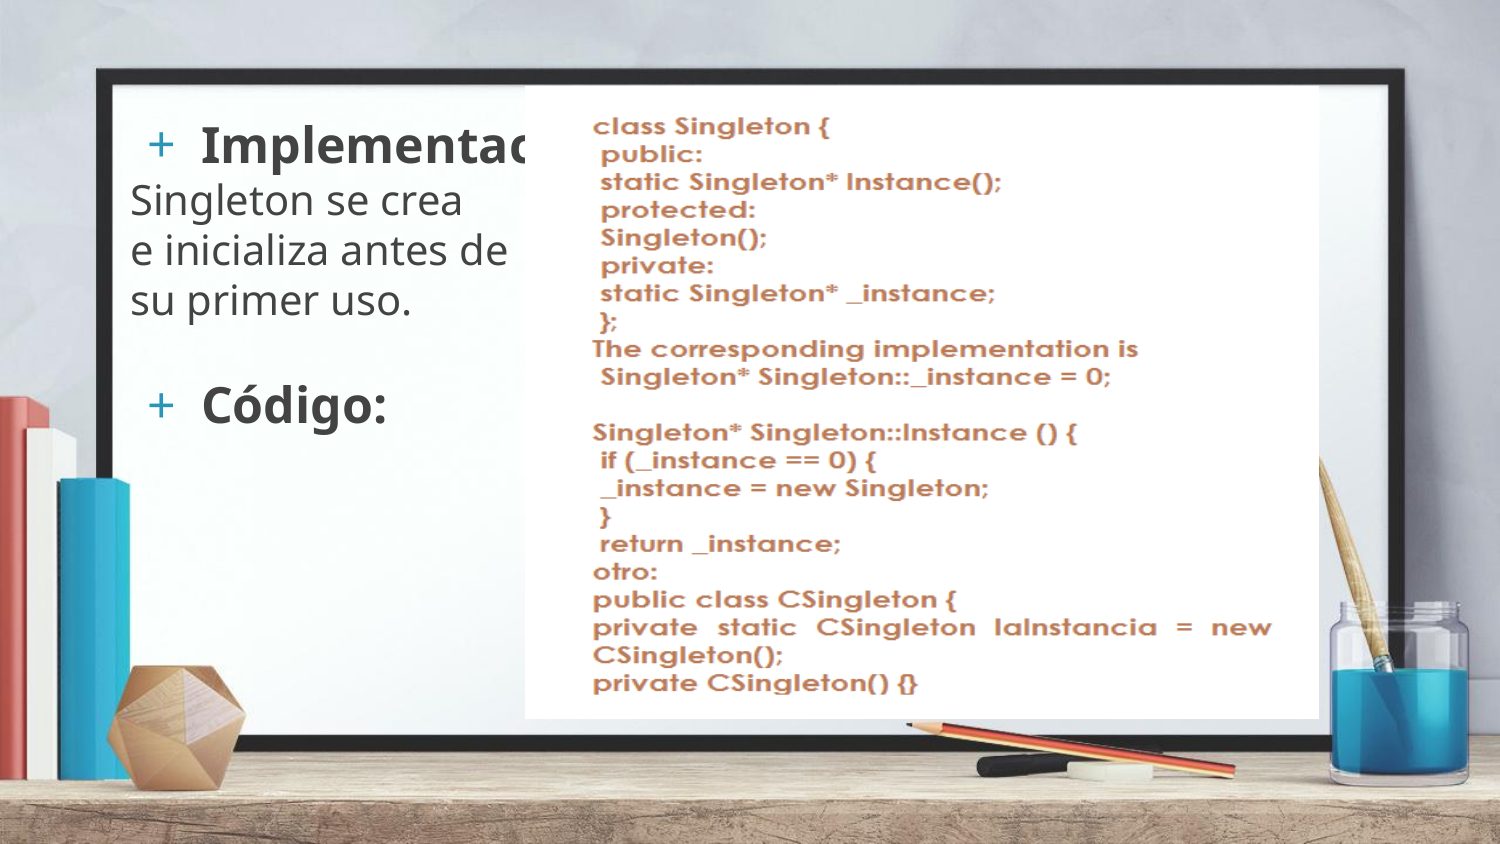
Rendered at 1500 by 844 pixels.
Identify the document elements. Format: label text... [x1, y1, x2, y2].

list Implementación: Singleton se crea e inicializa antes de su primer uso. Código: [115, 98, 520, 658]
picture [0, 0, 1500, 844]
